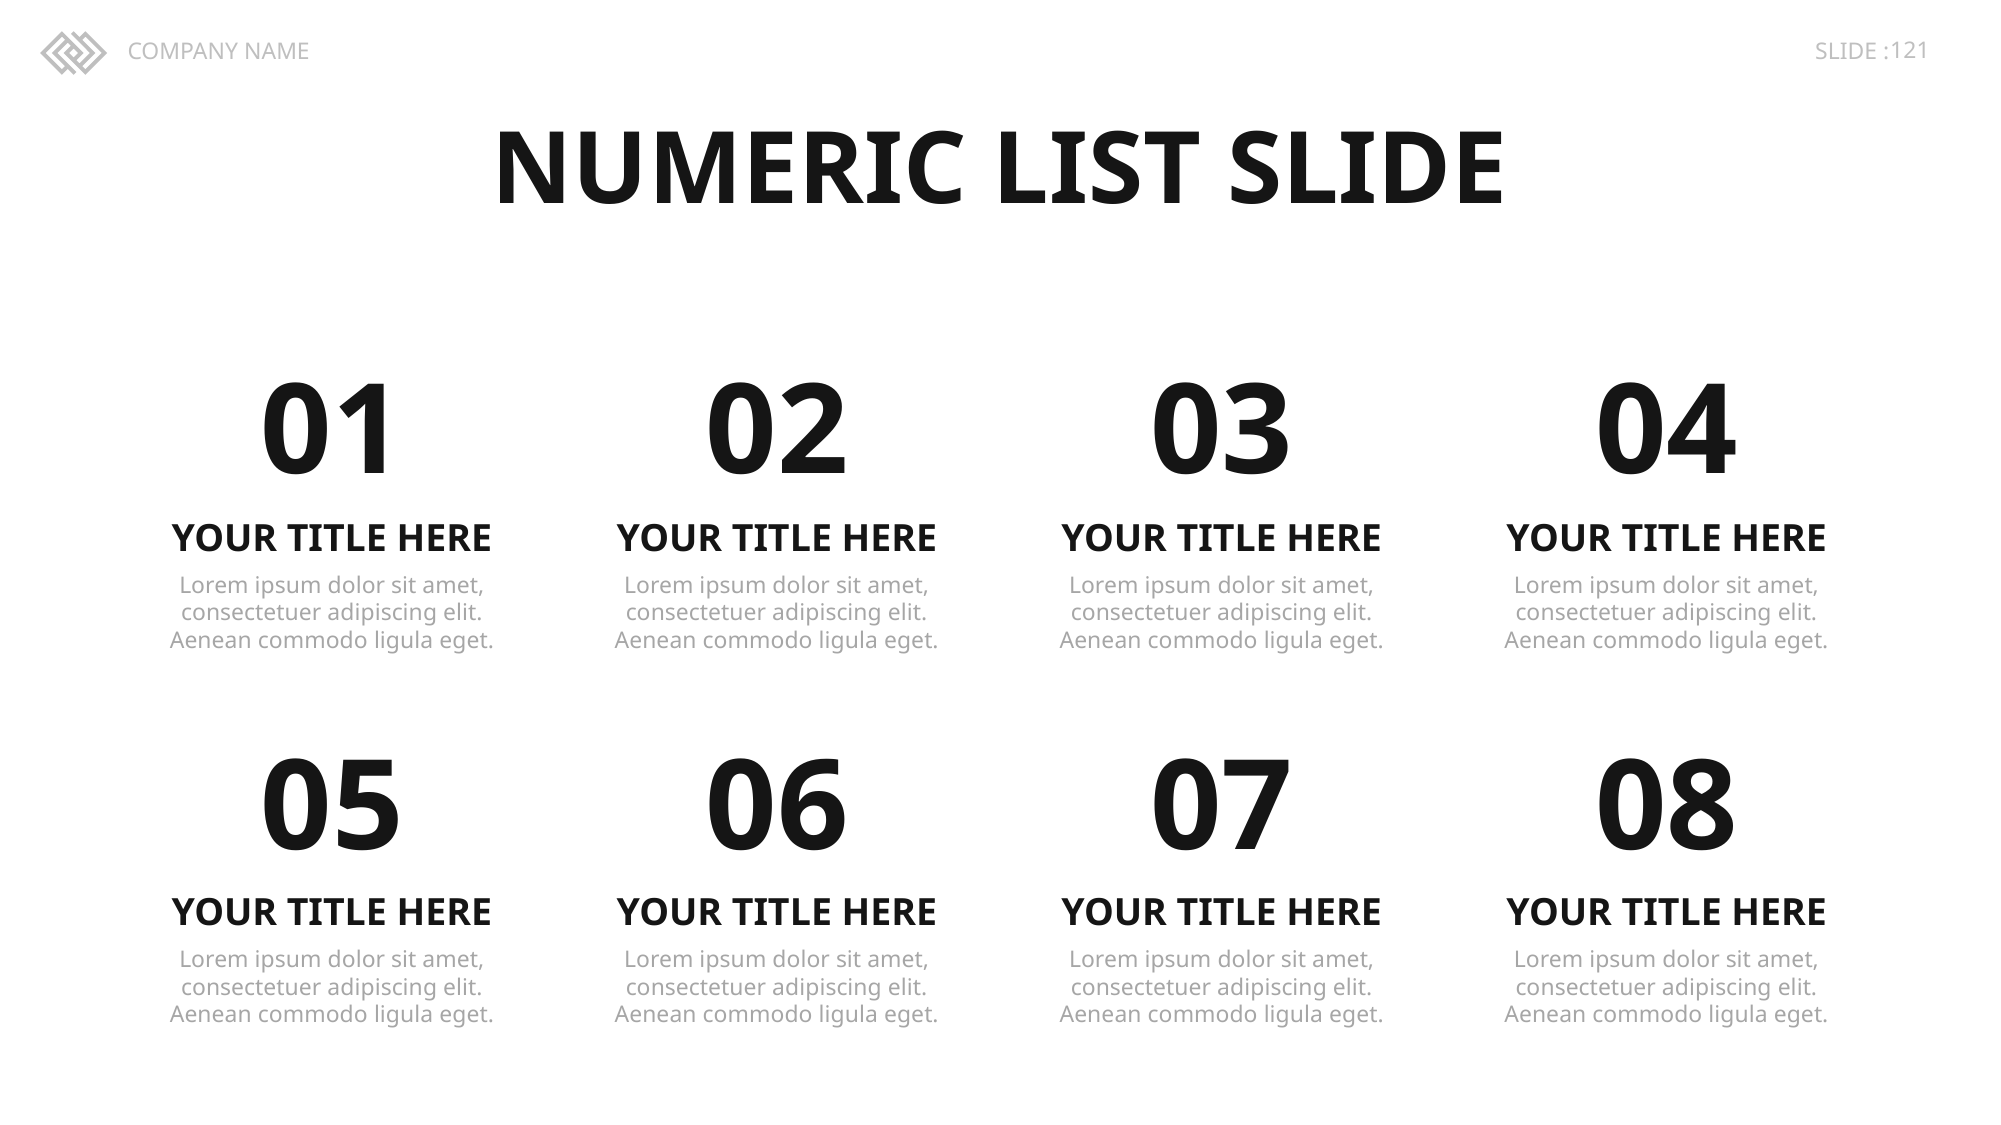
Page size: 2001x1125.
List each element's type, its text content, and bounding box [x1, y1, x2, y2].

text_box YOUR TITLE HERE [119, 507, 545, 565]
text_box 03 [1135, 341, 1309, 506]
text_box Lorem ipsum dolor sit amet, consectetuer adipiscing elit. Aenean commodo ligula eget. [564, 565, 990, 658]
text_box 05 [245, 716, 419, 881]
text_box Lorem ipsum dolor sit amet, consectetuer adipiscing elit. Aenean commodo ligula eget. [564, 940, 990, 1032]
text_box 07 [1135, 716, 1309, 881]
text_box 02 [690, 341, 864, 506]
text_box Lorem ipsum dolor sit amet, consectetuer adipiscing elit. Aenean commodo ligula eget. [1009, 940, 1434, 1032]
text_box YOUR TITLE HERE [1009, 507, 1434, 565]
text_box YOUR TITLE HERE [1454, 881, 1879, 940]
text_box Lorem ipsum dolor sit amet, consectetuer adipiscing elit. Aenean commodo ligula eget. [1454, 940, 1879, 1032]
text_box YOUR TITLE HERE [564, 881, 990, 940]
text_box Lorem ipsum dolor sit amet, consectetuer adipiscing elit. Aenean commodo ligula eget. [1454, 565, 1879, 658]
text_box YOUR TITLE HERE [1009, 881, 1434, 940]
text_box YOUR TITLE HERE [564, 507, 990, 565]
text_box 04 [1580, 341, 1753, 506]
text_box Lorem ipsum dolor sit amet, consectetuer adipiscing elit. Aenean commodo ligula eget. [119, 565, 545, 658]
text_box Lorem ipsum dolor sit amet, consectetuer adipiscing elit. Aenean commodo ligula eget. [119, 940, 545, 1032]
text_box YOUR TITLE HERE [119, 881, 545, 940]
text_box YOUR TITLE HERE [1454, 507, 1879, 565]
text_box 06 [690, 716, 864, 881]
text_box 01 [245, 341, 419, 506]
list NUMERIC LIST SLIDE [99, 113, 1900, 222]
text_box 08 [1580, 716, 1753, 881]
text_box Lorem ipsum dolor sit amet, consectetuer adipiscing elit. Aenean commodo ligula eget. [1009, 565, 1434, 658]
